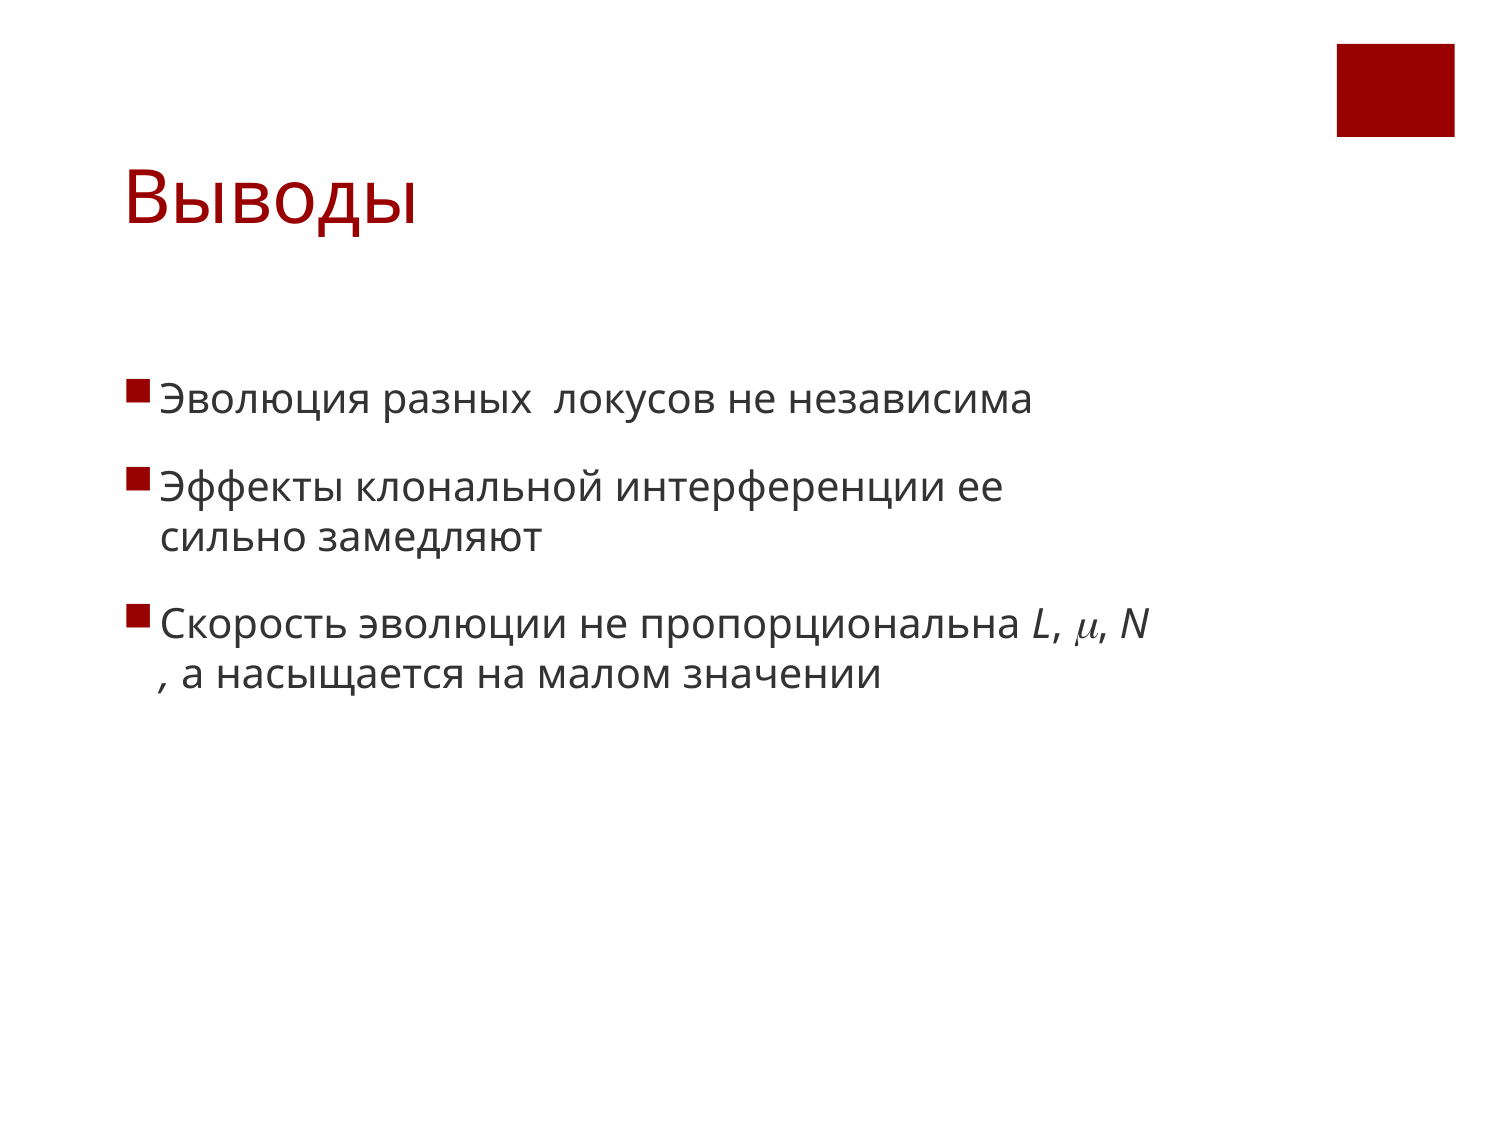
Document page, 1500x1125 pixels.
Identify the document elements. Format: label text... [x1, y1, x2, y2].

list Эволюция разных локусов не независима Эффекты клональной интерференции ее сильно замедляют Скорость эволюции не пропорциональна L, m, N , а насыщается на малом значении [107, 364, 1175, 1007]
title Выводы [107, 58, 1175, 246]
